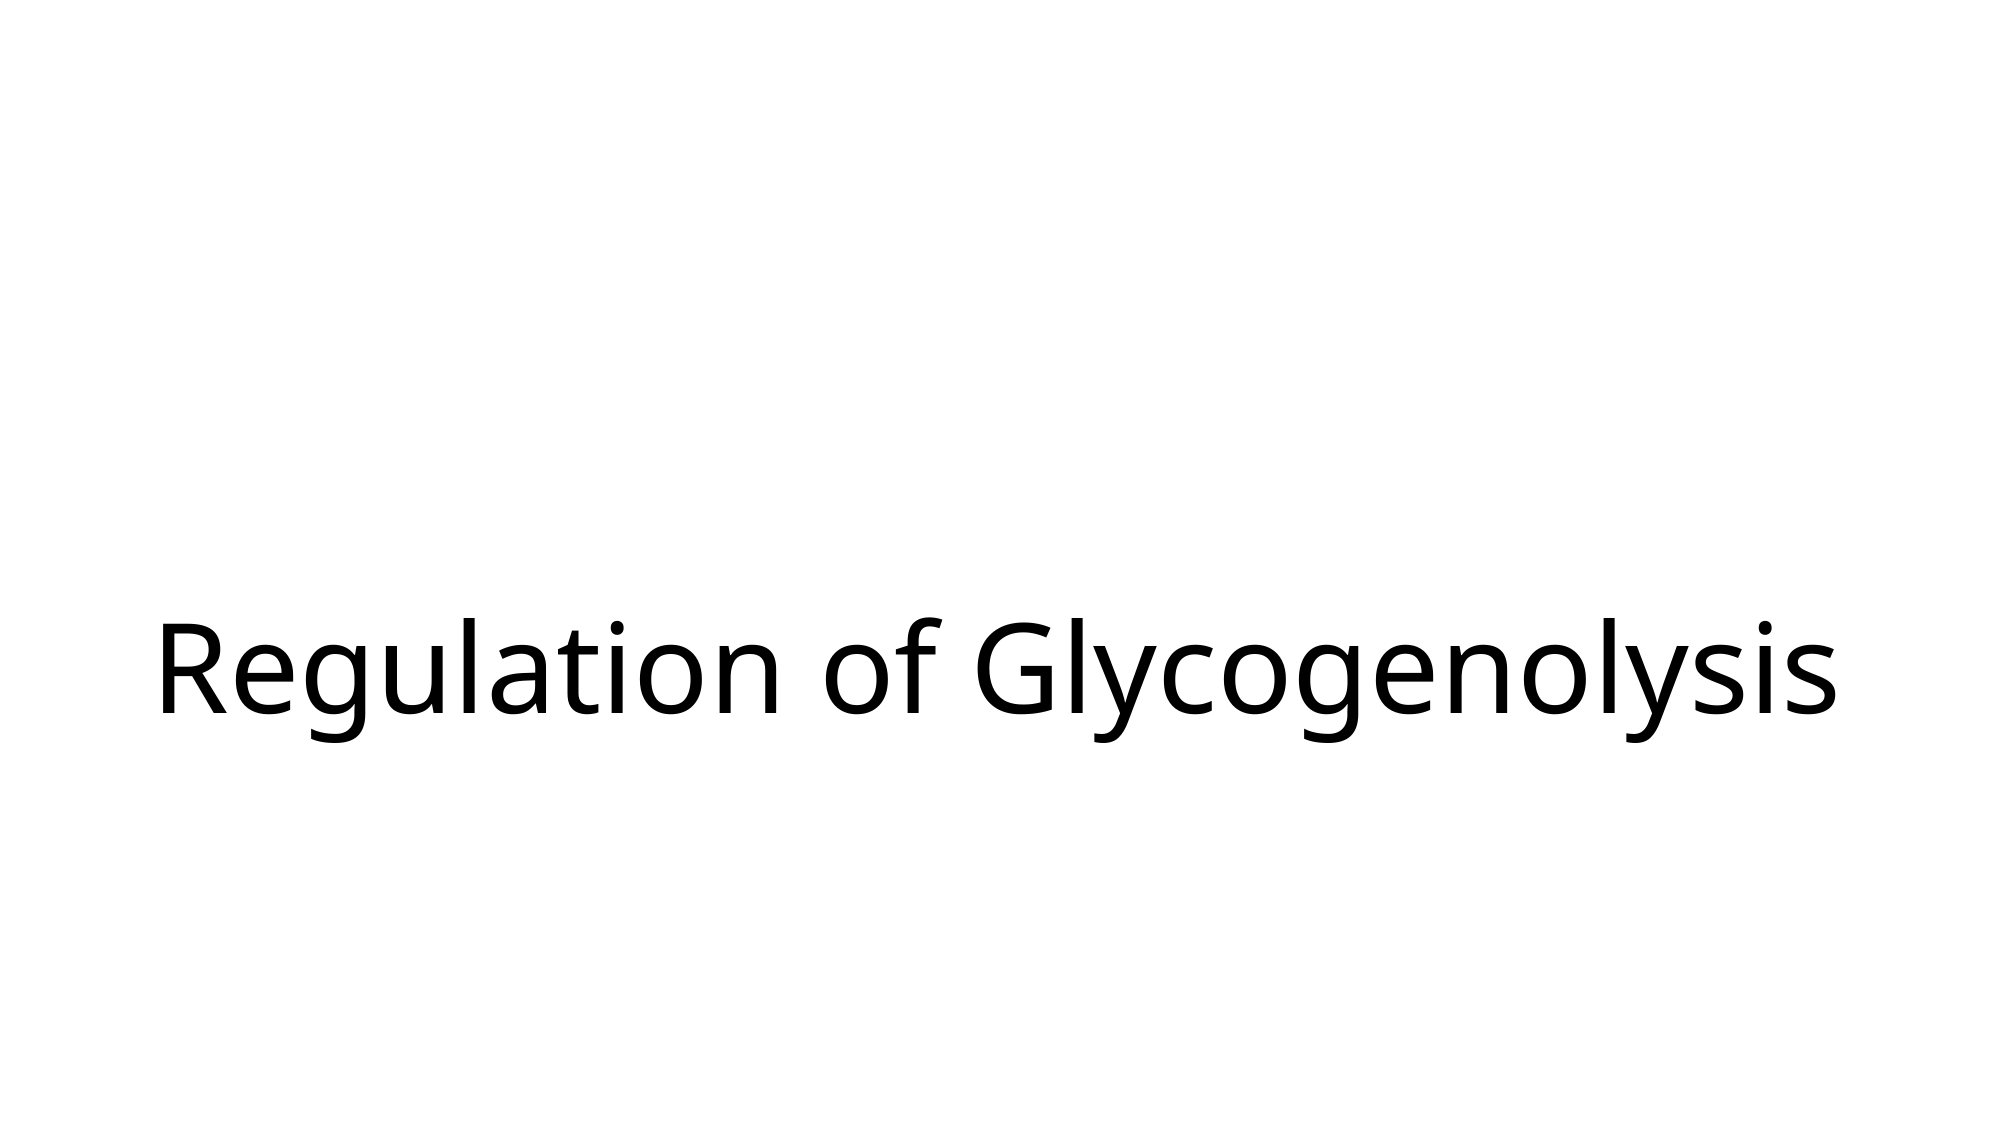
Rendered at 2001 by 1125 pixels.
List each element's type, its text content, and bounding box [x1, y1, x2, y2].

title Regulation of Glycogenolysis [136, 280, 1862, 749]
